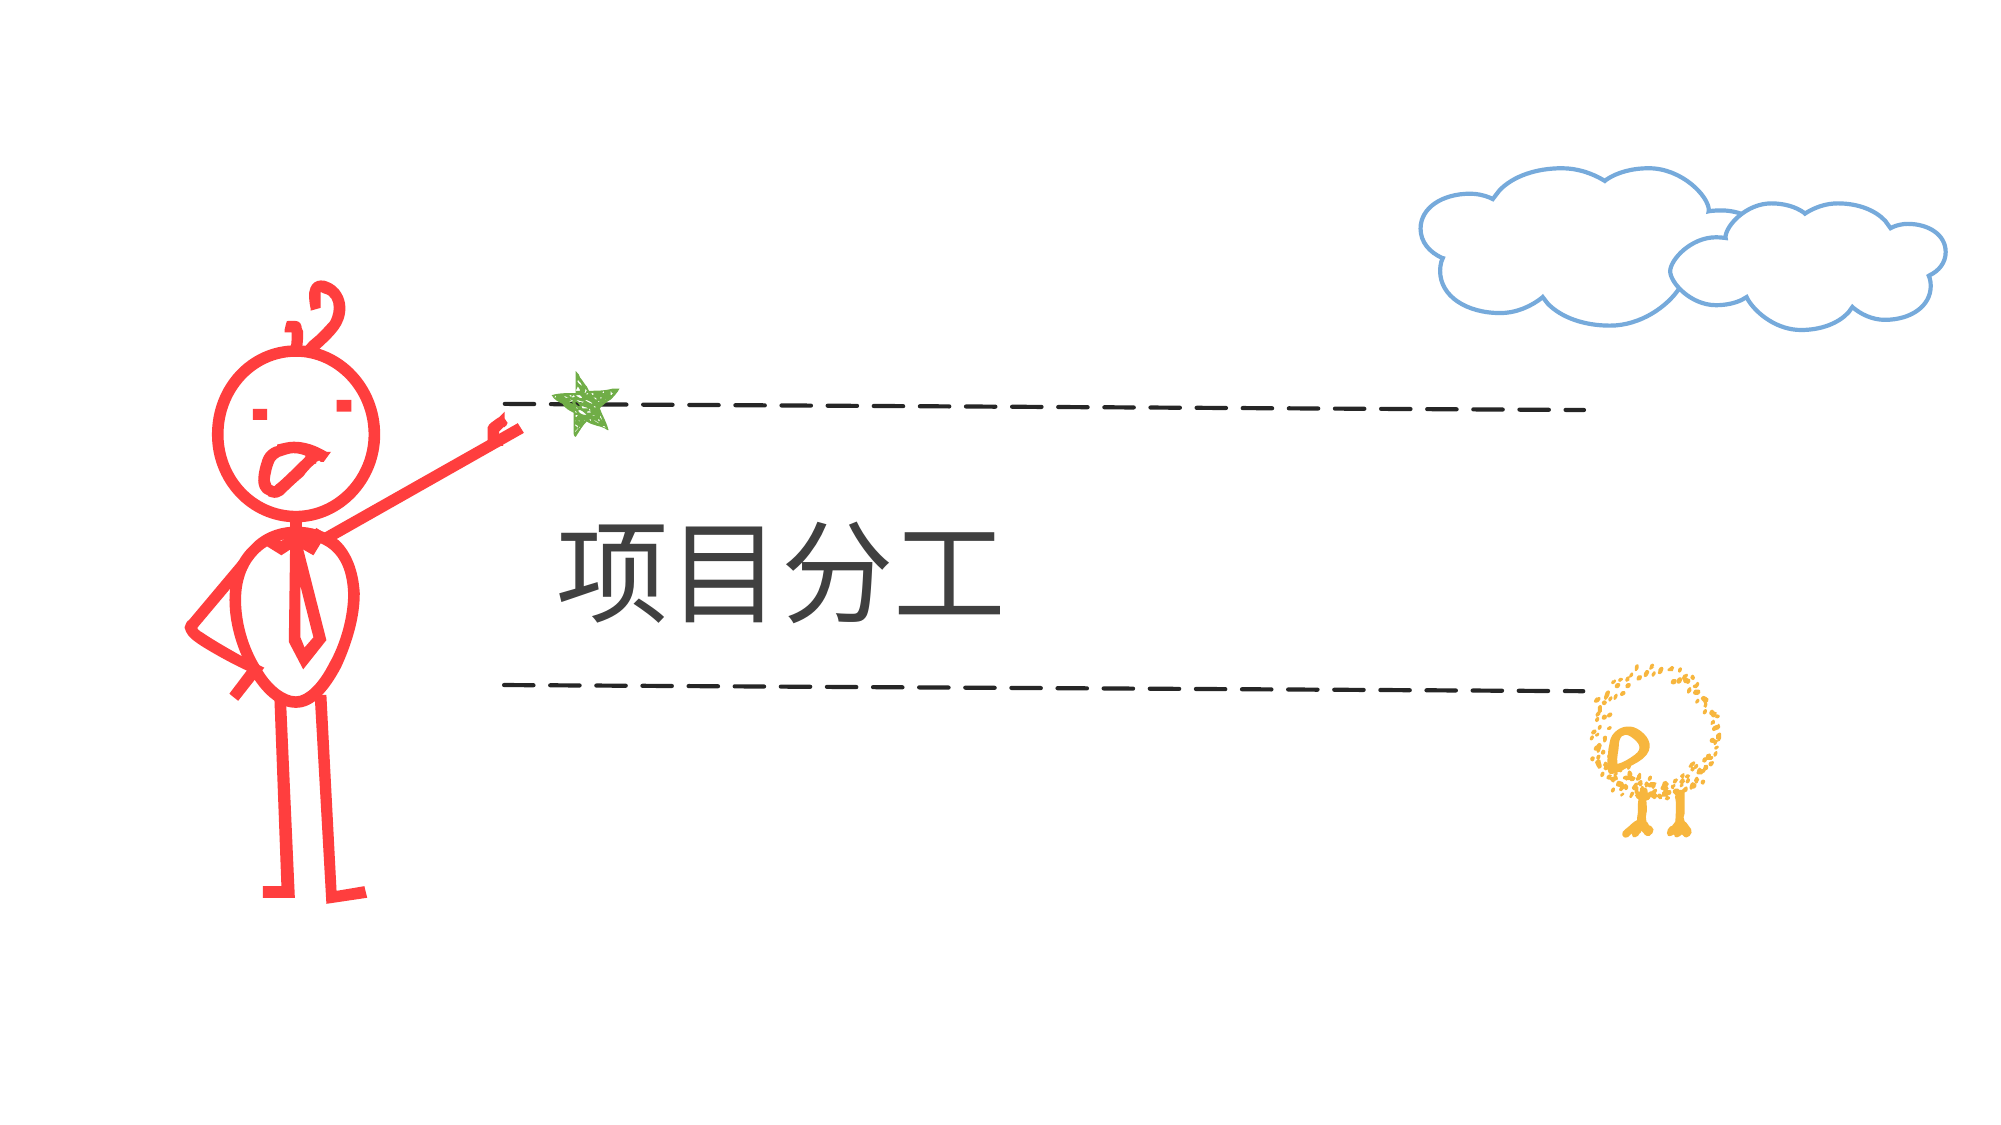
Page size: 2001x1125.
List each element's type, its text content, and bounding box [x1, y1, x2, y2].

text_box [551, 371, 620, 437]
text_box [524, 684, 1585, 693]
text_box 项目分工 [541, 494, 1556, 645]
text_box [524, 402, 563, 406]
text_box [1588, 662, 1722, 841]
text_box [1420, 168, 1946, 330]
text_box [184, 280, 524, 904]
text_box [604, 403, 1586, 412]
